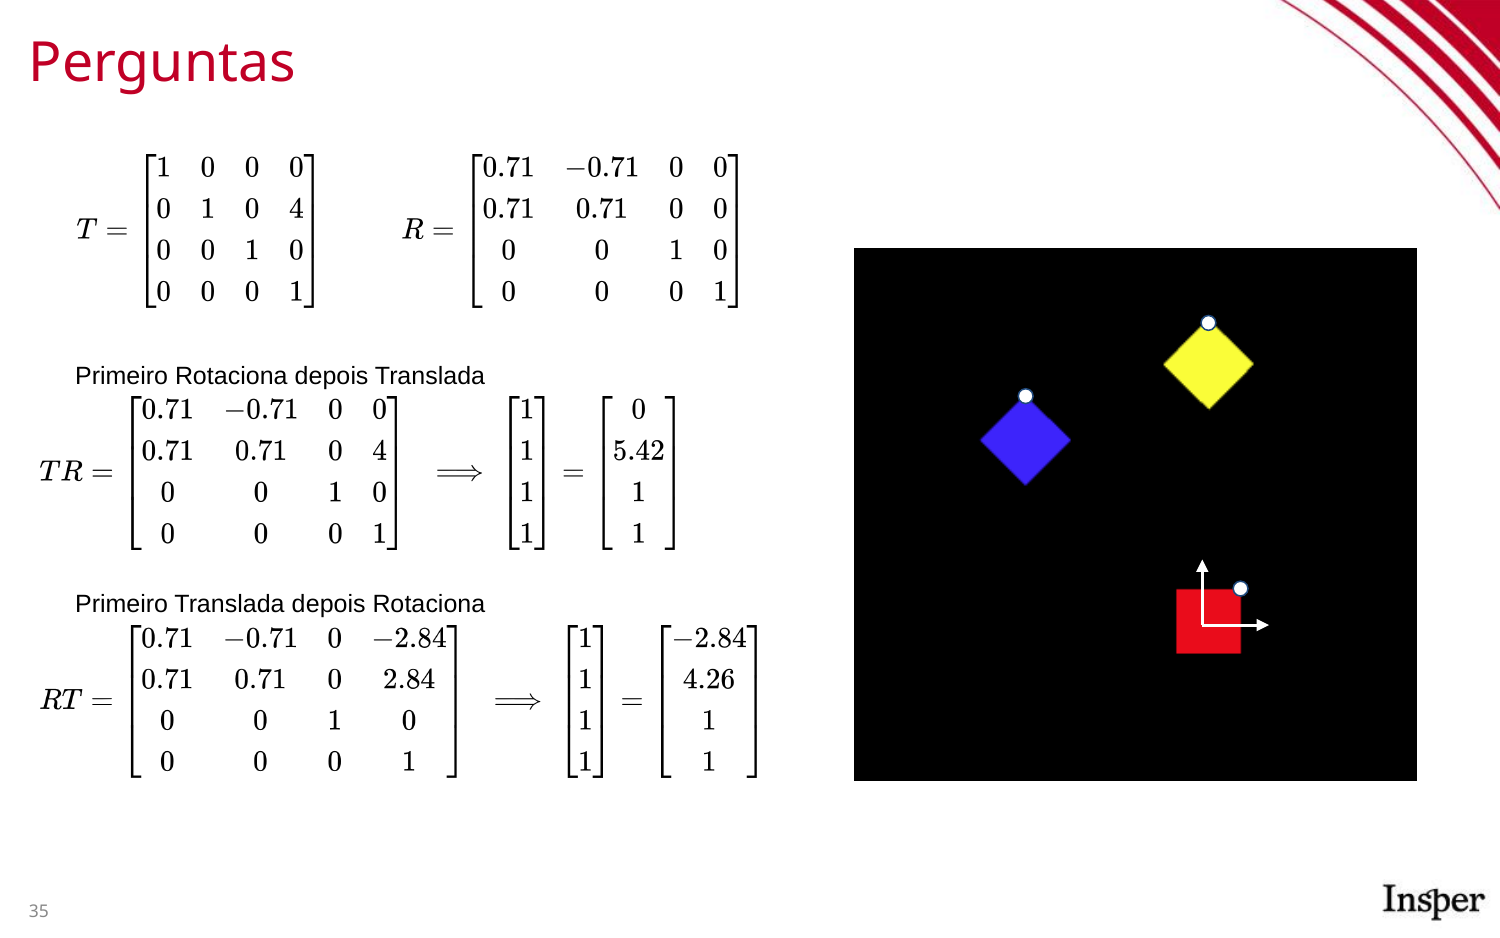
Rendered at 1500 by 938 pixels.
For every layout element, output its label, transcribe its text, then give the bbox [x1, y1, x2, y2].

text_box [1202, 559, 1270, 626]
picture [40, 0, 1500, 938]
title Perguntas [13, 18, 1397, 104]
text_box Primeiro Translada depois Rotaciona [60, 579, 757, 625]
text_box Primeiro Rotaciona depois Translada [60, 351, 757, 397]
slide_number 35 [0, 887, 78, 938]
